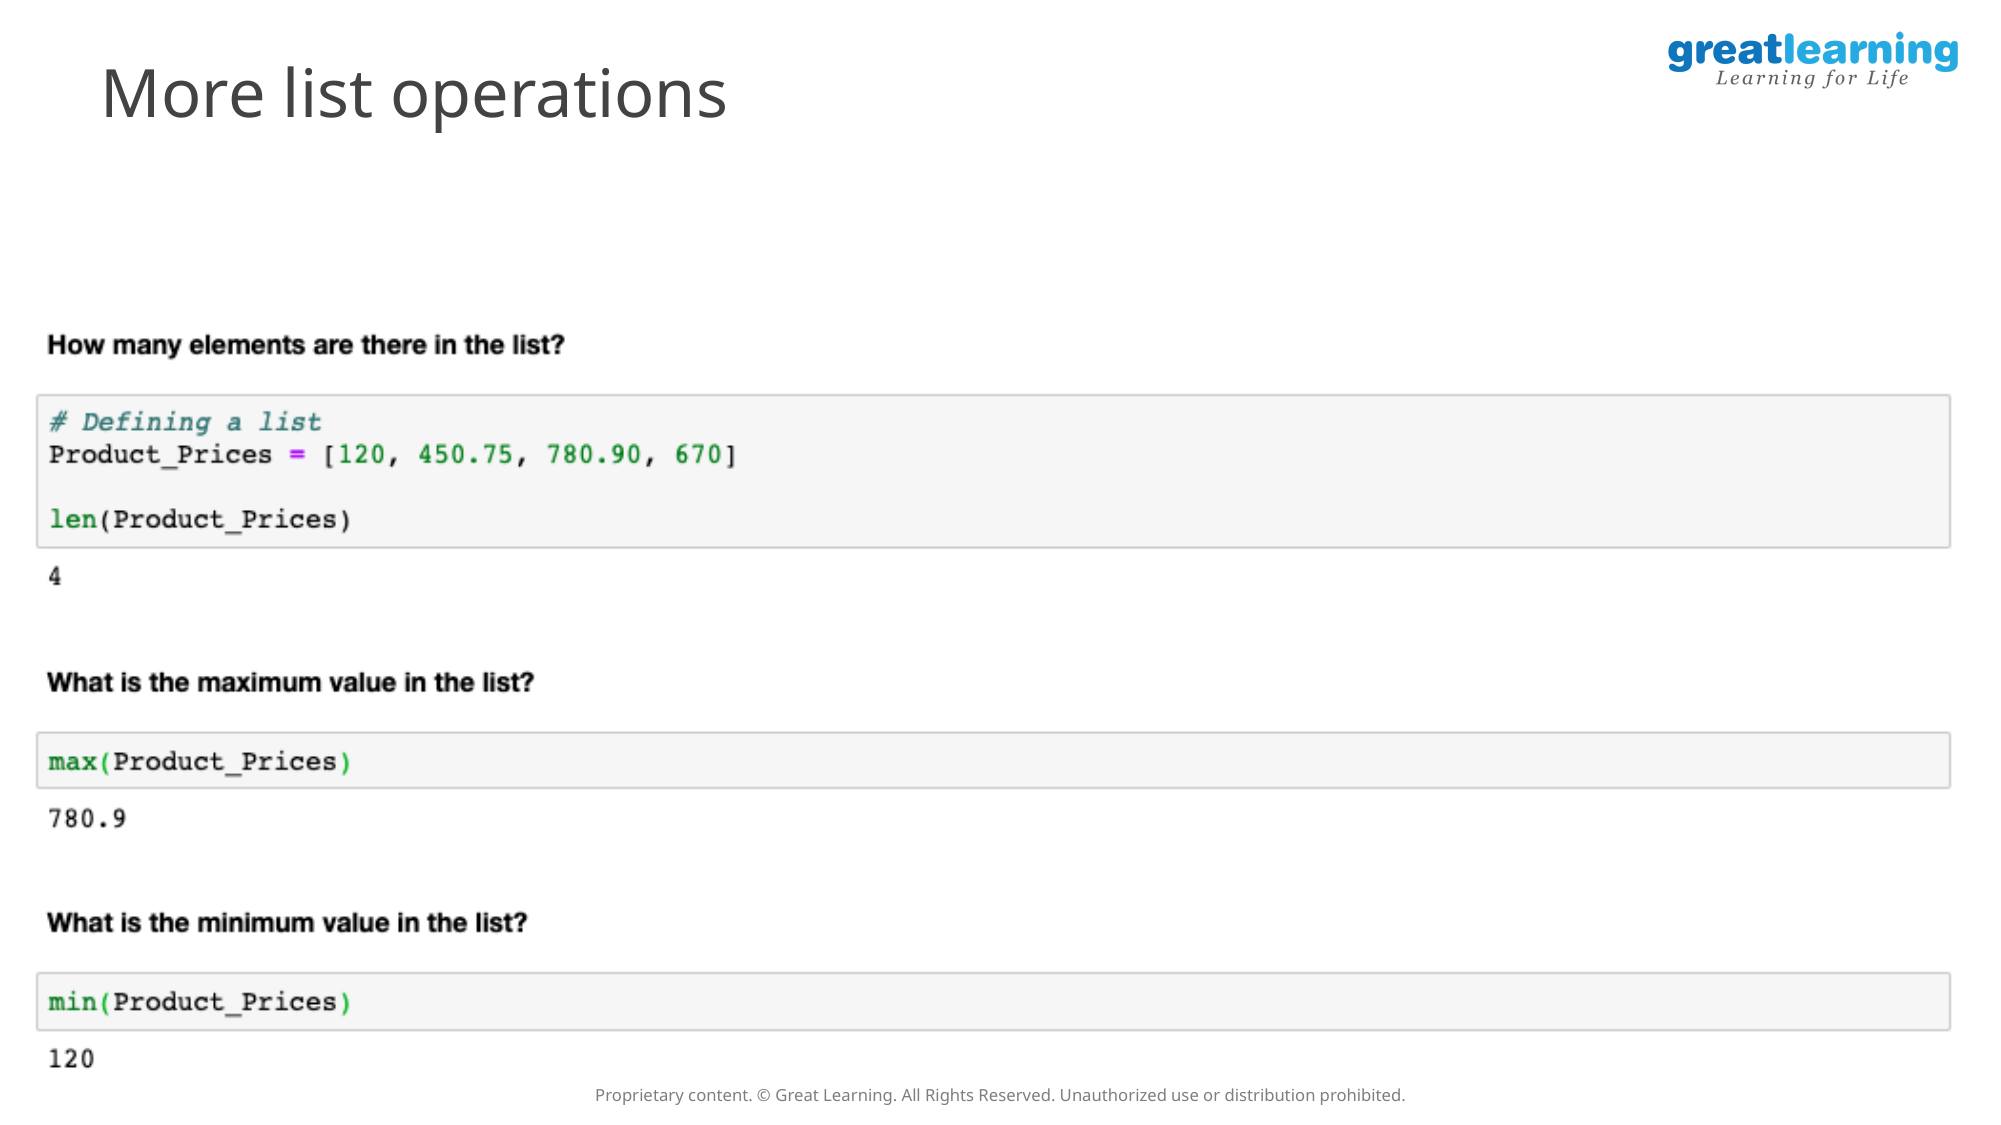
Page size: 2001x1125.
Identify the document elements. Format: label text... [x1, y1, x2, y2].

picture [1713, 31, 1958, 89]
picture [26, 323, 1961, 1086]
text_box More list operations [80, 30, 1713, 147]
